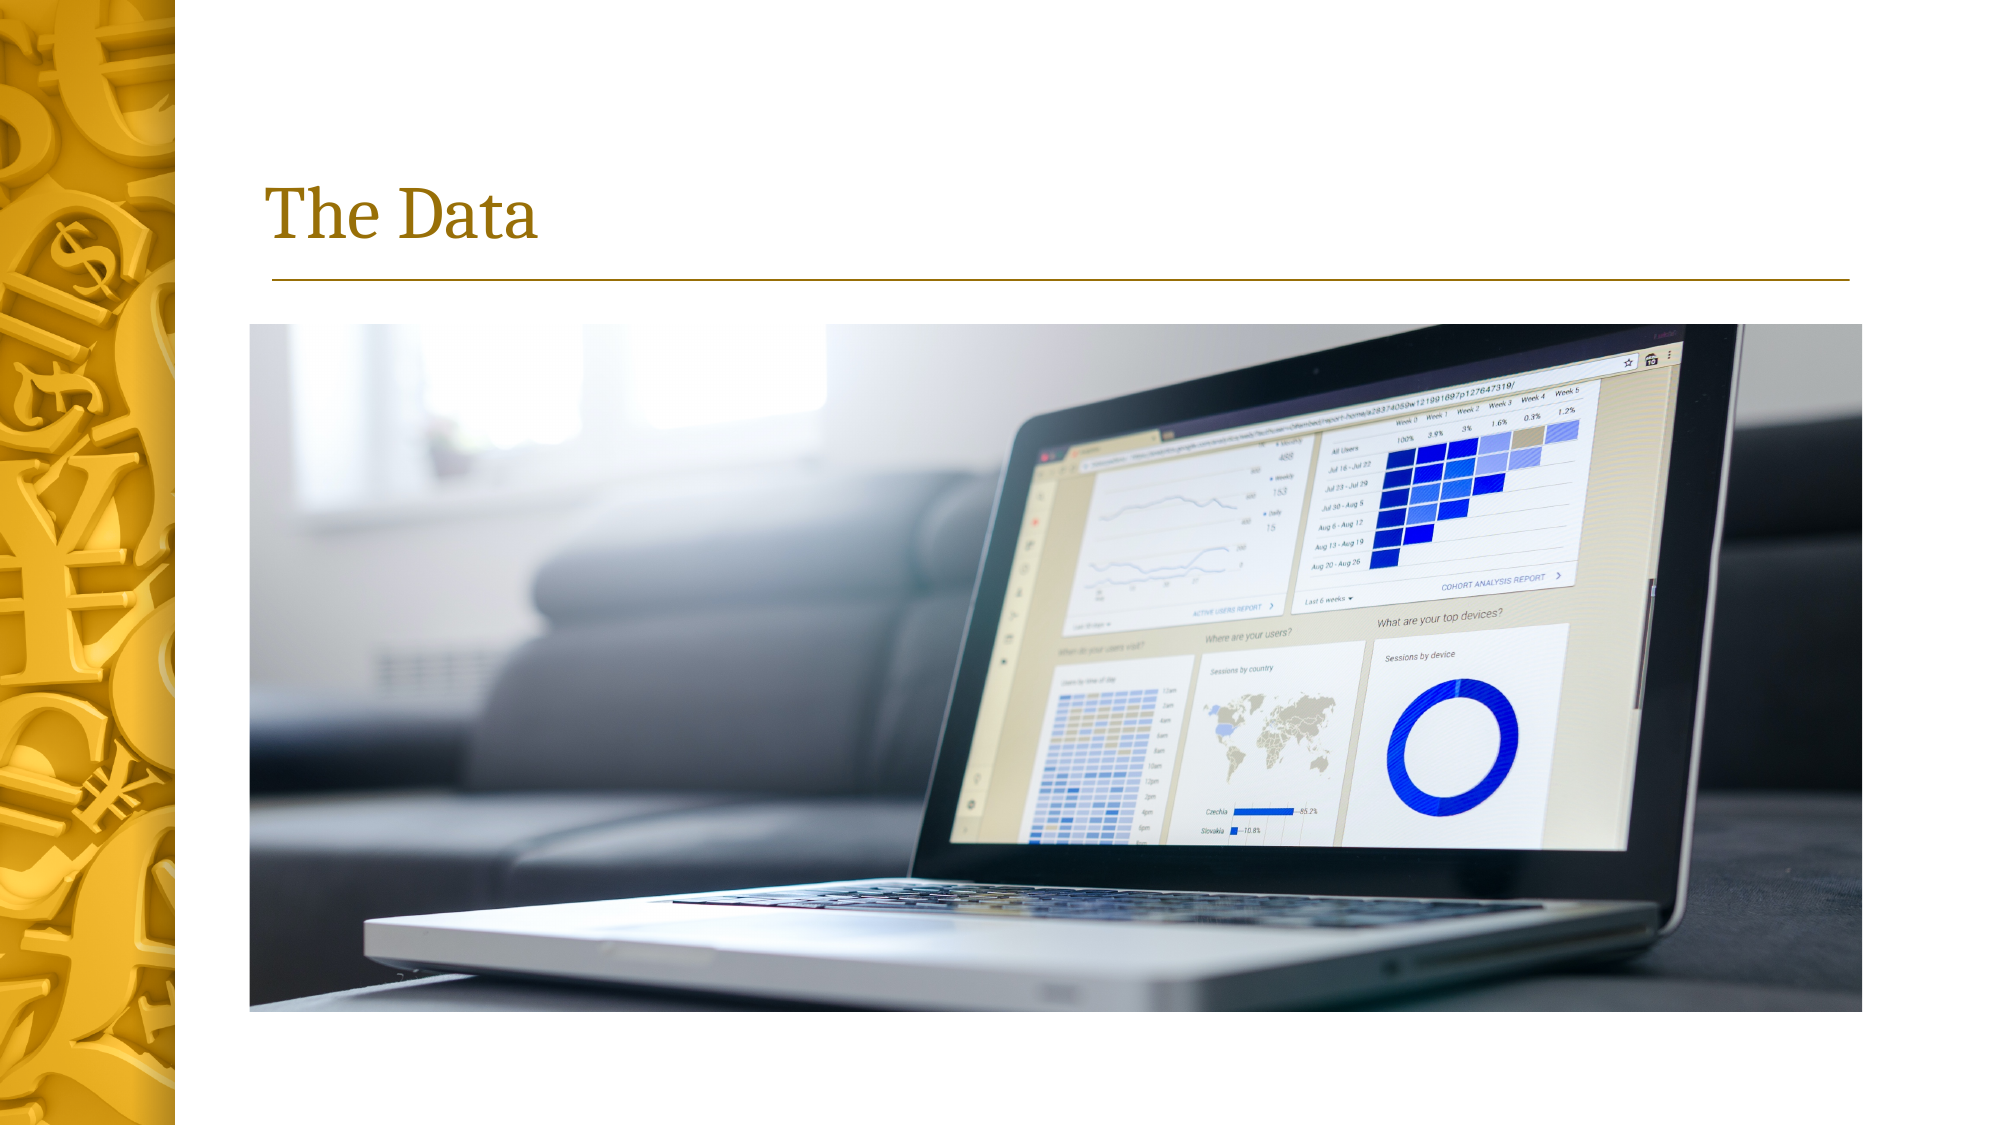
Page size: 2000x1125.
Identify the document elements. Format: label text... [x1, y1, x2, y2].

title The Data [249, 62, 1863, 263]
picture [0, 0, 175, 1125]
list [249, 324, 1863, 1012]
